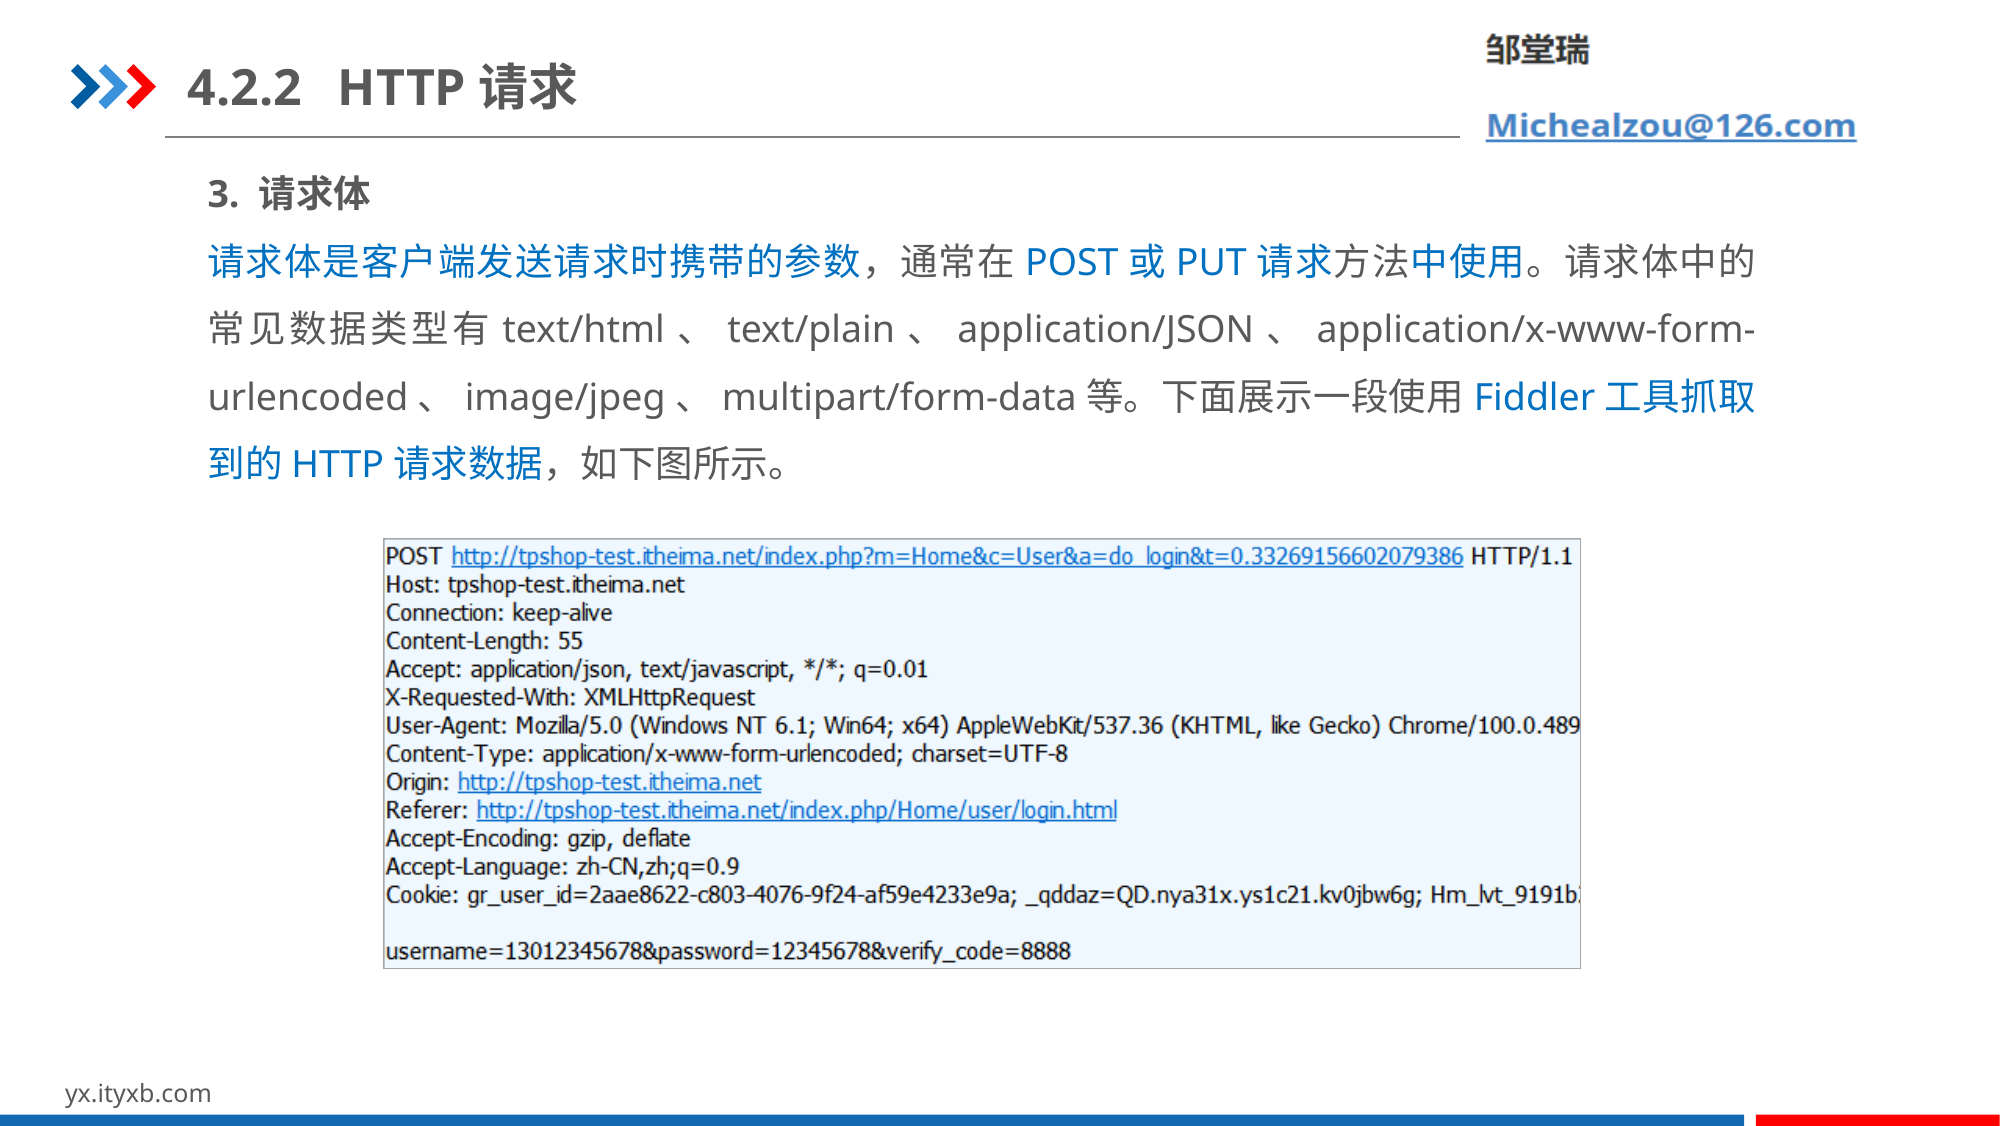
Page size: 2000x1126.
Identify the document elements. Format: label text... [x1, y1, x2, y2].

picture [383, 538, 1581, 969]
text_box 4.2.2 HTTP请求 [187, 43, 827, 127]
picture [1460, 0, 1898, 145]
text_box 3. 请求体 请求体是客户端发送请求时携带的参数，通常在POST或PUT请求方法中使用。请求体中的常见数据类型有text/html、text/plain、application/JSON、application/x-www-form-urlencoded、image/jpeg、multipart/form-data等。下面展示一段使用Fiddler工具抓取到的HTTP请求数据，如下图所示。 [187, 137, 1776, 495]
